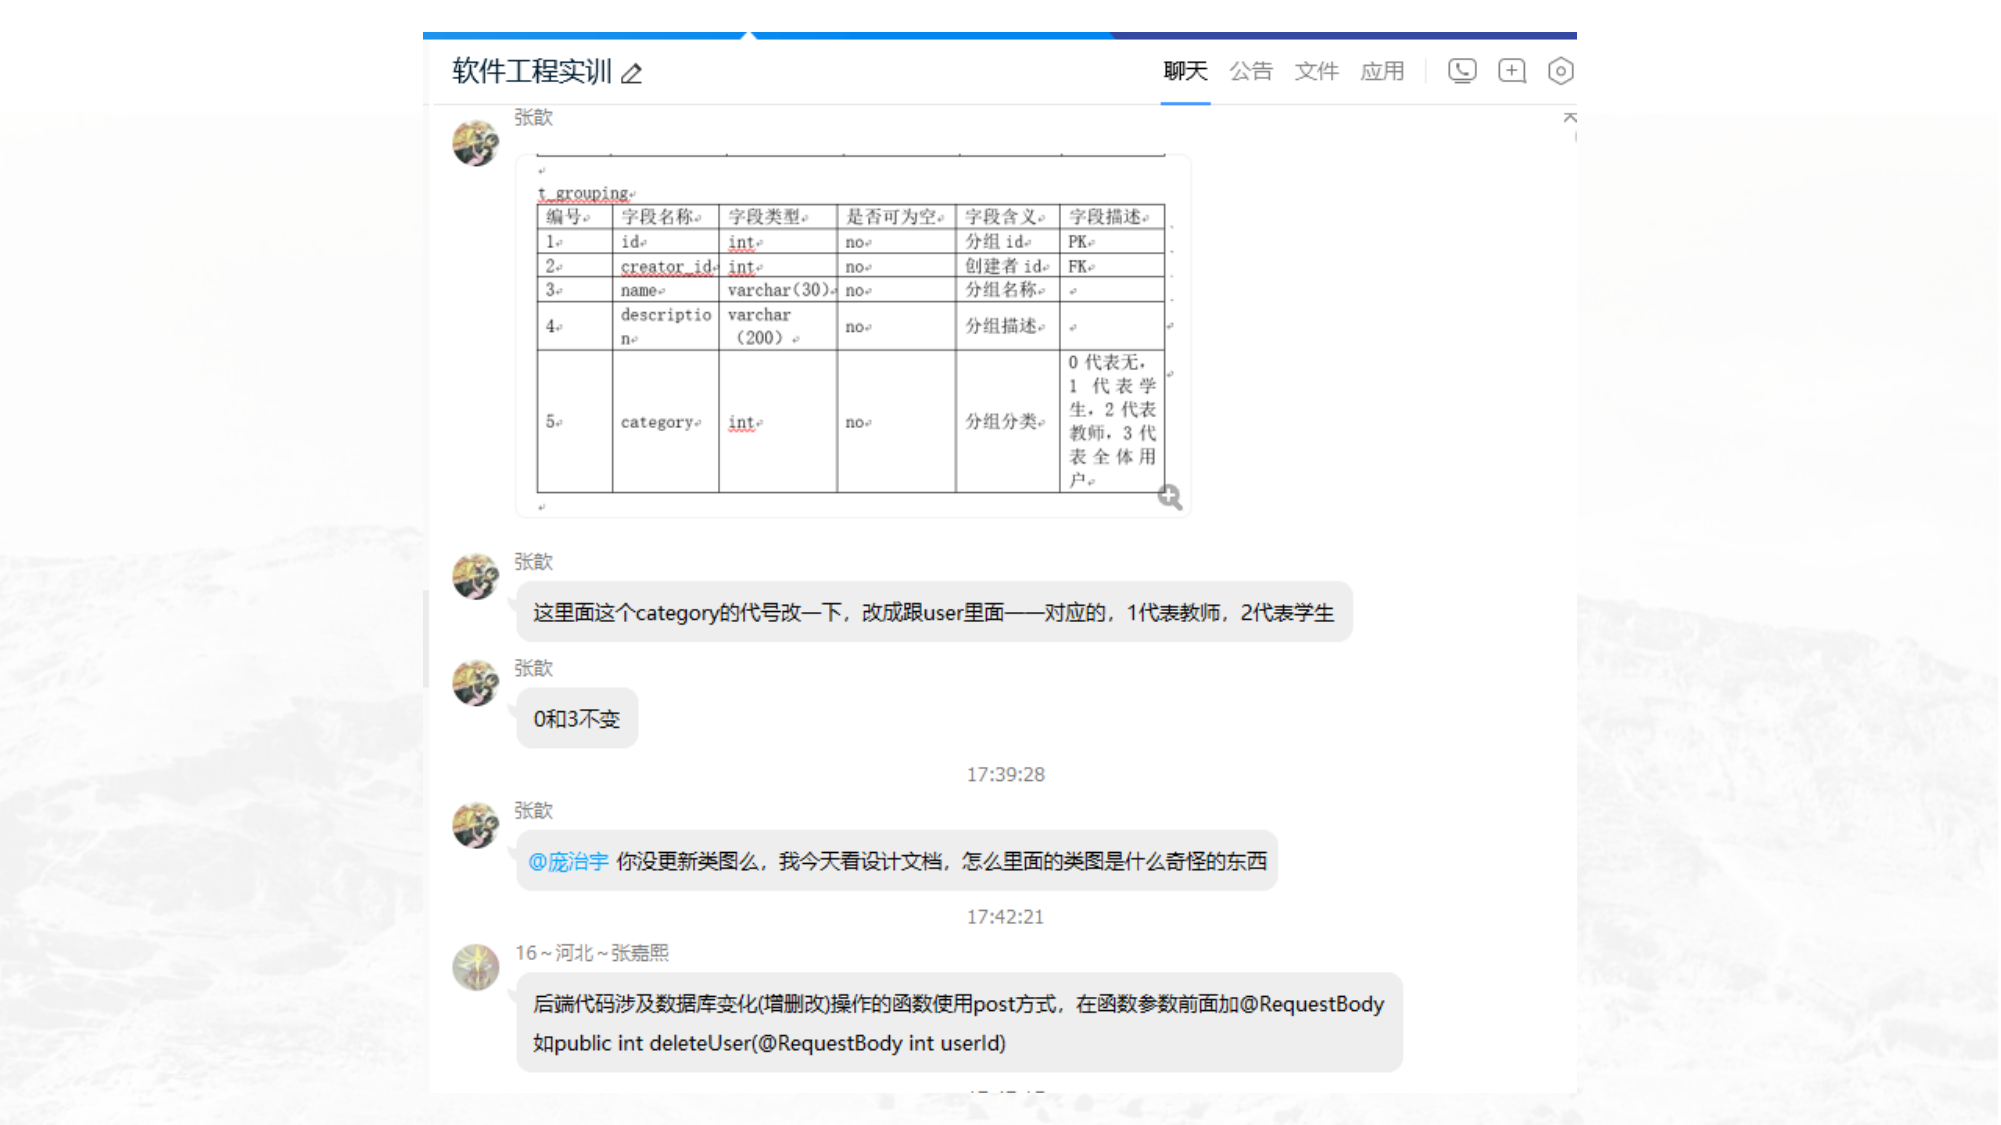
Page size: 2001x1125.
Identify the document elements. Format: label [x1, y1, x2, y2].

picture [423, 32, 1577, 1093]
